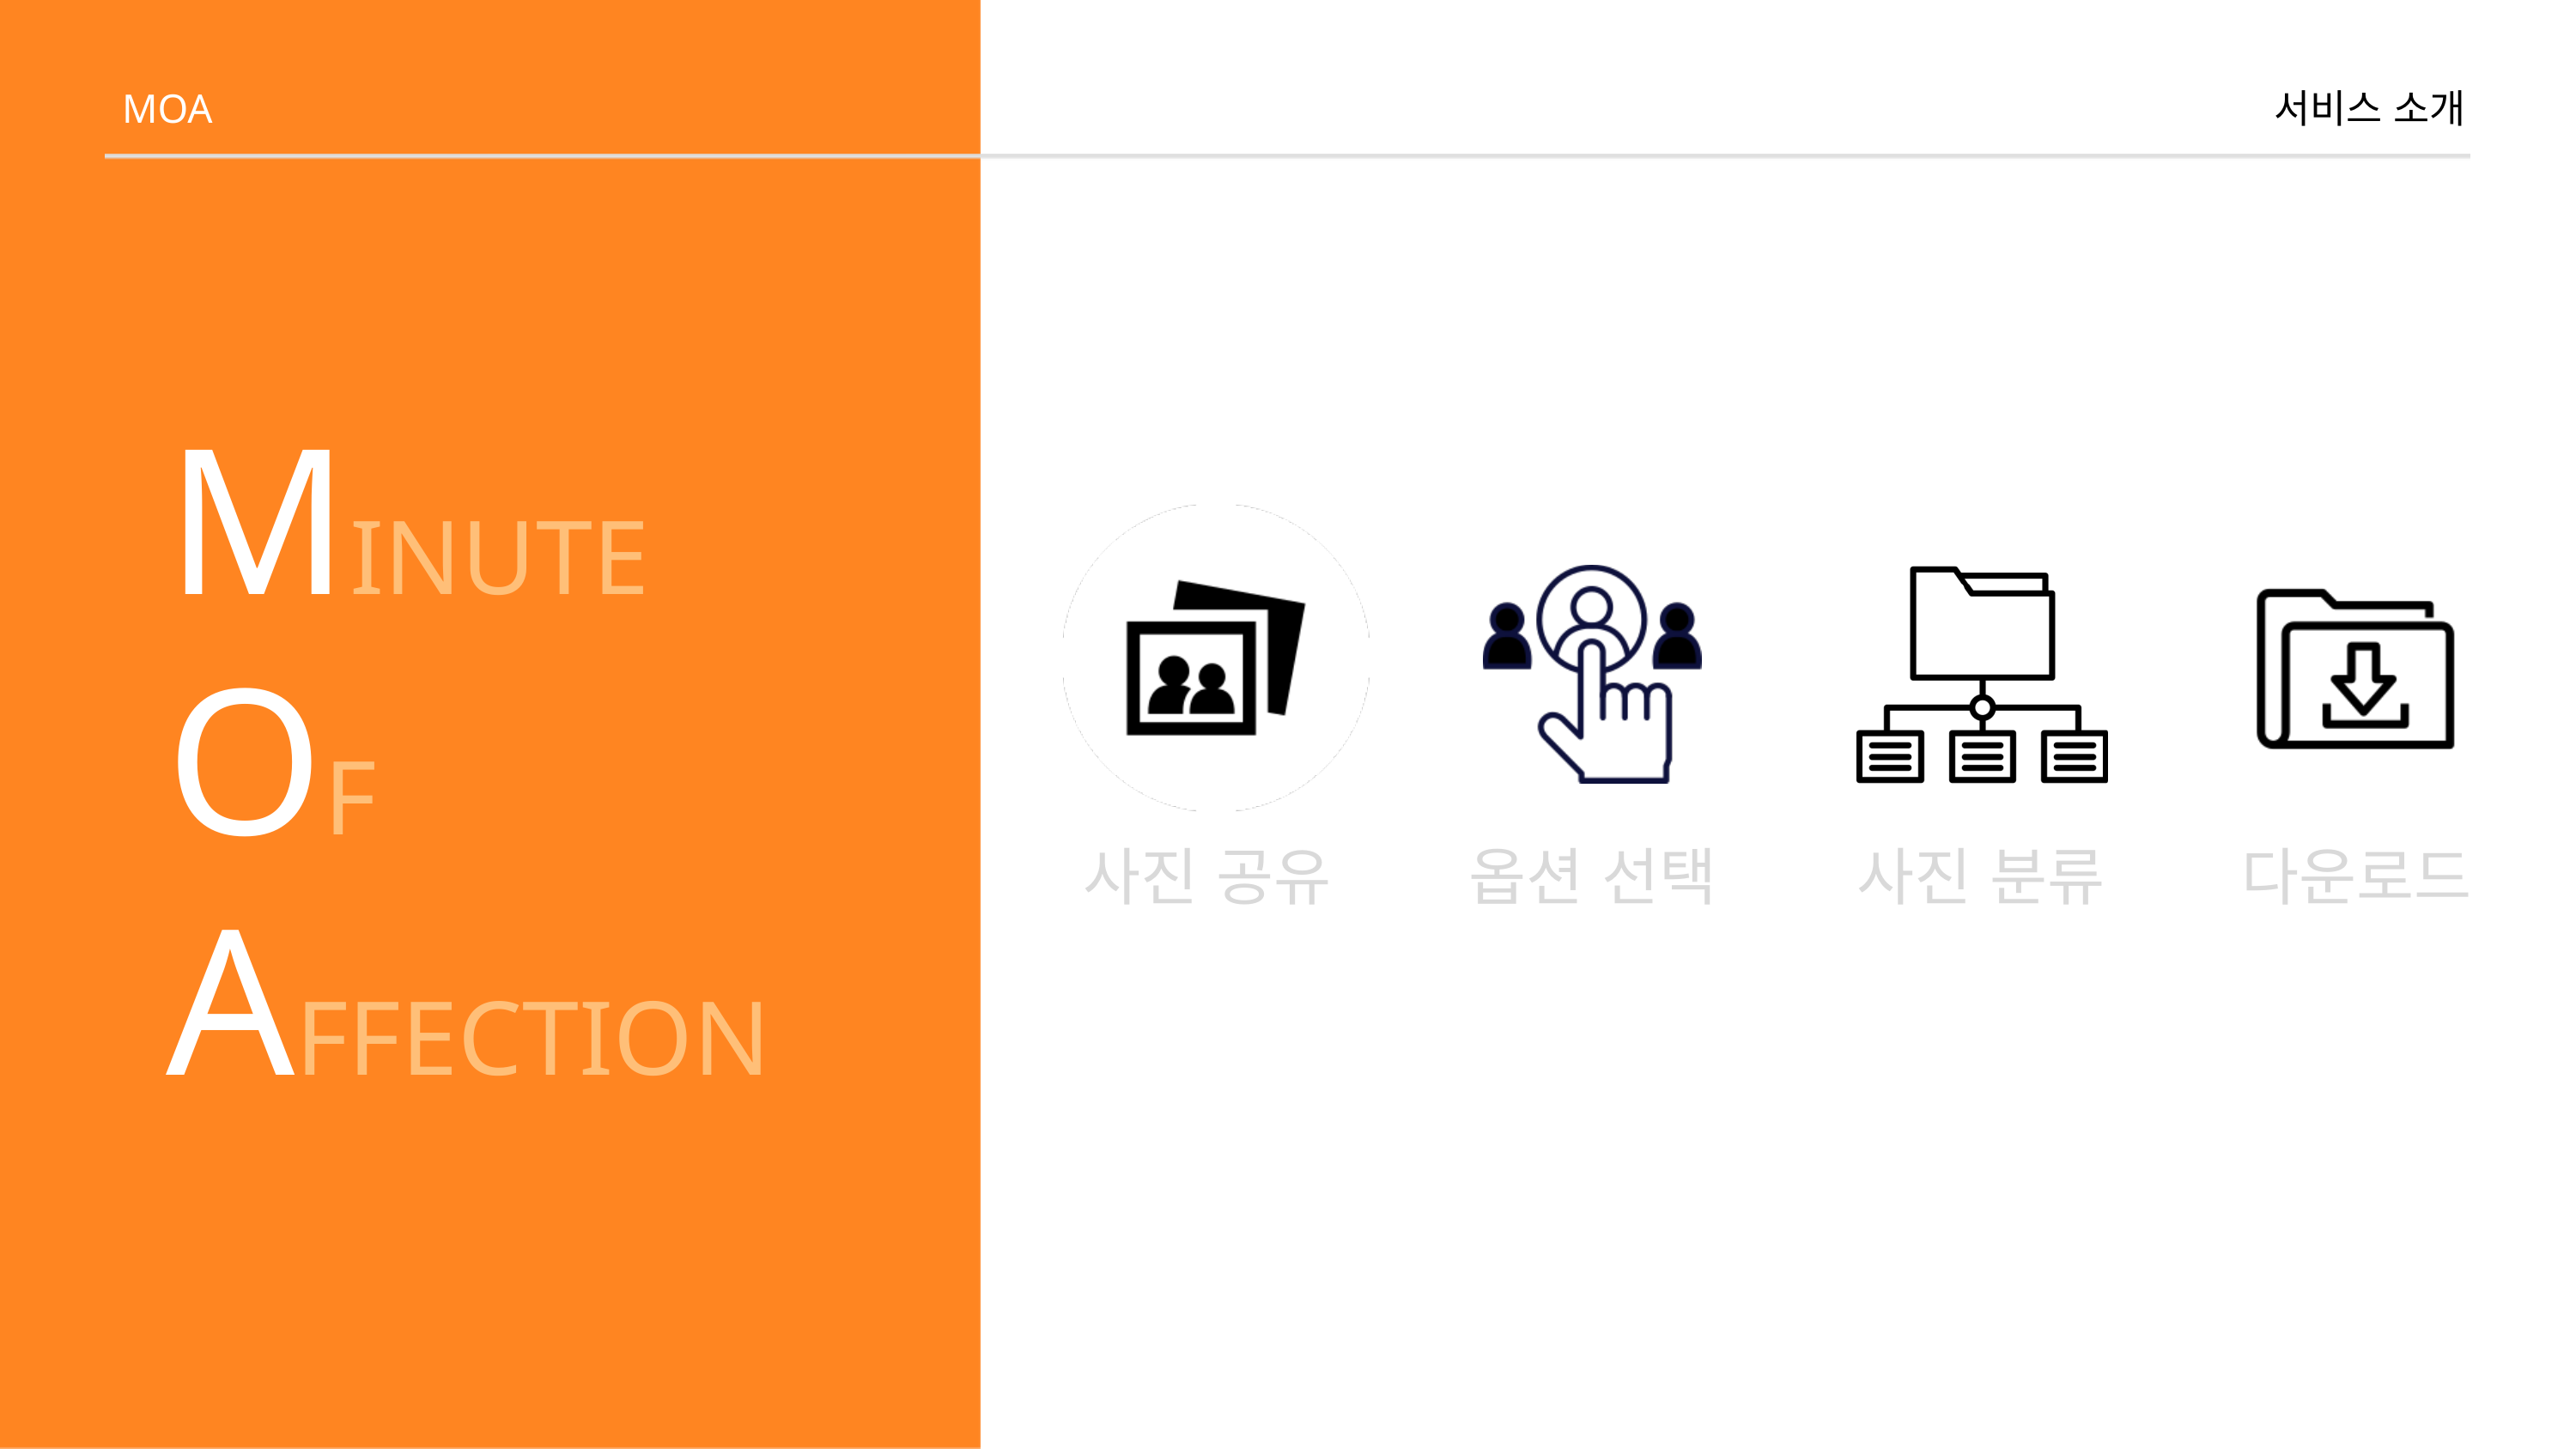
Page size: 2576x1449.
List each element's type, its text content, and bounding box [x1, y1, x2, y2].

text_box 서비스 소개 [2261, 85, 2480, 142]
picture [1856, 549, 2108, 800]
picture [1062, 504, 1370, 812]
text_box 옵션 선택 [1402, 840, 1783, 929]
picture [2246, 559, 2465, 779]
picture [0, 0, 2471, 1449]
text_box 다운로드 [2172, 840, 2548, 929]
text_box 사진 분류 [1790, 840, 2172, 929]
text_box 사진 공유 [1005, 840, 1402, 929]
picture [1482, 565, 1702, 784]
